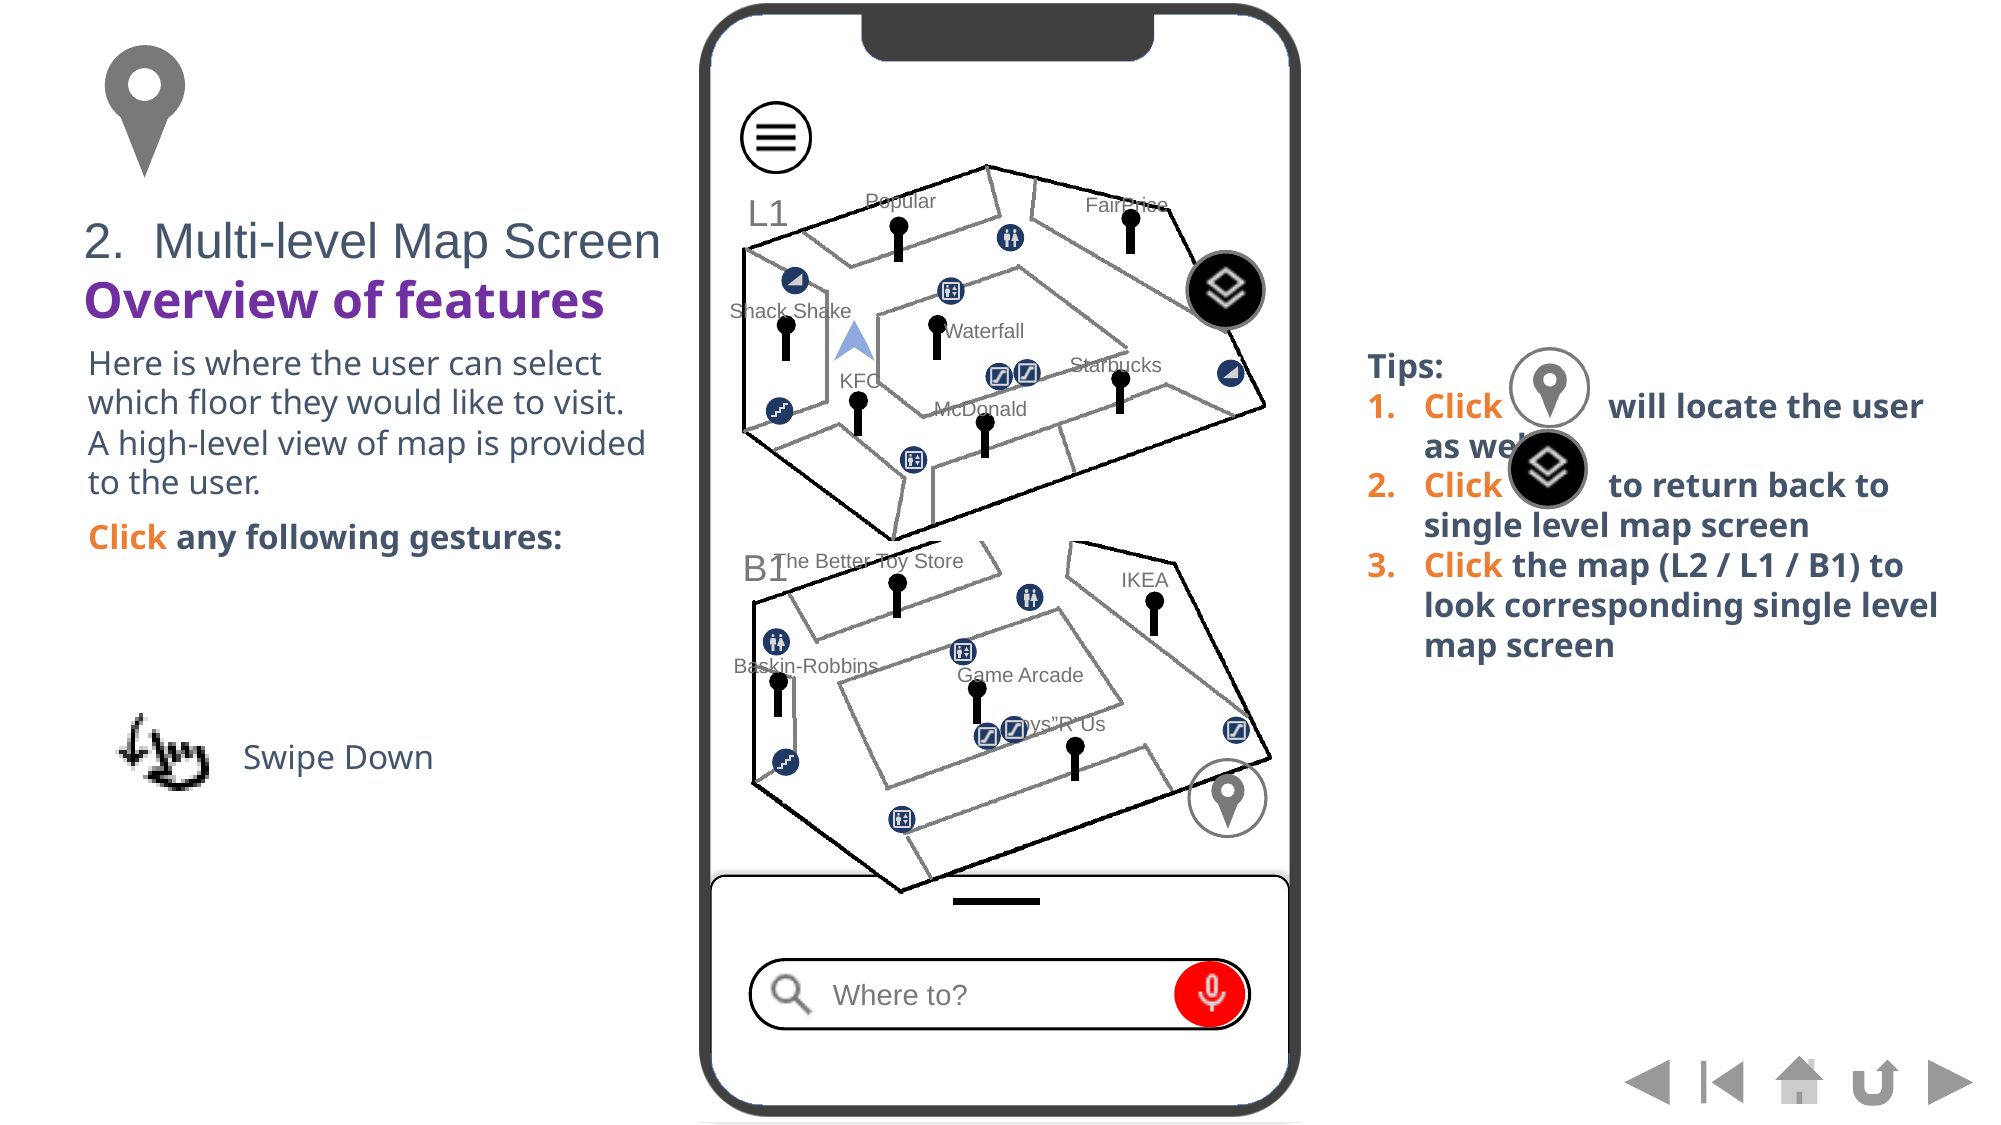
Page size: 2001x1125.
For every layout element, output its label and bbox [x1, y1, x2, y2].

text_box [750, 959, 1250, 1029]
text_box [115, 705, 444, 804]
text_box [740, 157, 1269, 541]
text_box [1211, 774, 1245, 829]
text_box [1509, 430, 1587, 508]
text_box [1616, 1047, 1981, 1114]
text_box [104, 45, 185, 178]
picture [0, 0, 2000, 1125]
text_box [751, 518, 1273, 894]
text_box [1187, 251, 1264, 329]
